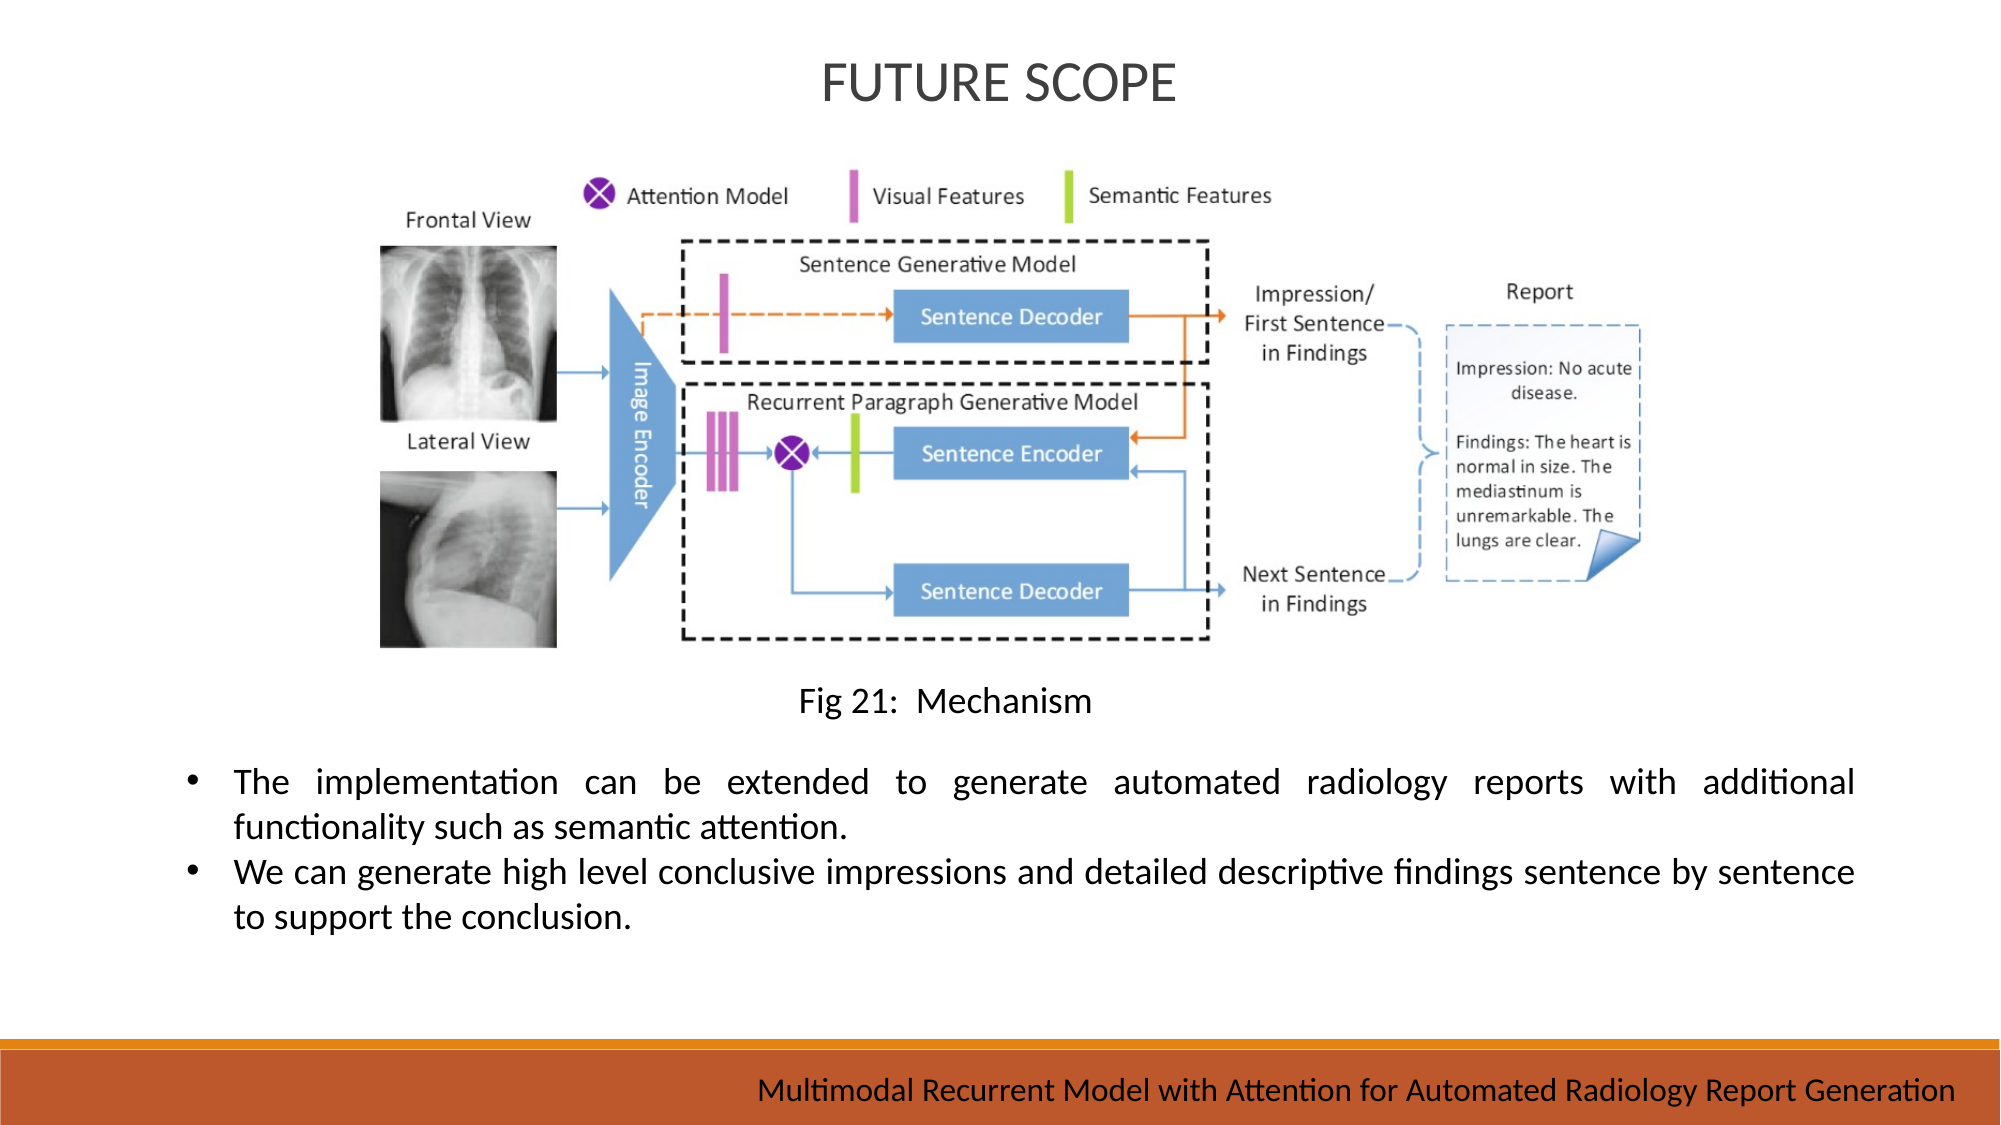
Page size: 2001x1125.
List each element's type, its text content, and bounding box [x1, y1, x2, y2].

picture [364, 159, 1669, 662]
text_box The implementation can be extended to generate automated radiology reports with additional functionality such as semantic attention. We can generate high level conclusive impressions and detailed descriptive findings sentence by sentence to support the conclusion. [171, 749, 1871, 945]
text_box Fig 21: Mechanism [784, 670, 1109, 729]
text_box Multimodal Recurrent Model with Attention for Automated Radiology Report Generation [742, 1061, 2000, 1116]
text_box FUTURE SCOPE [806, 36, 1194, 121]
